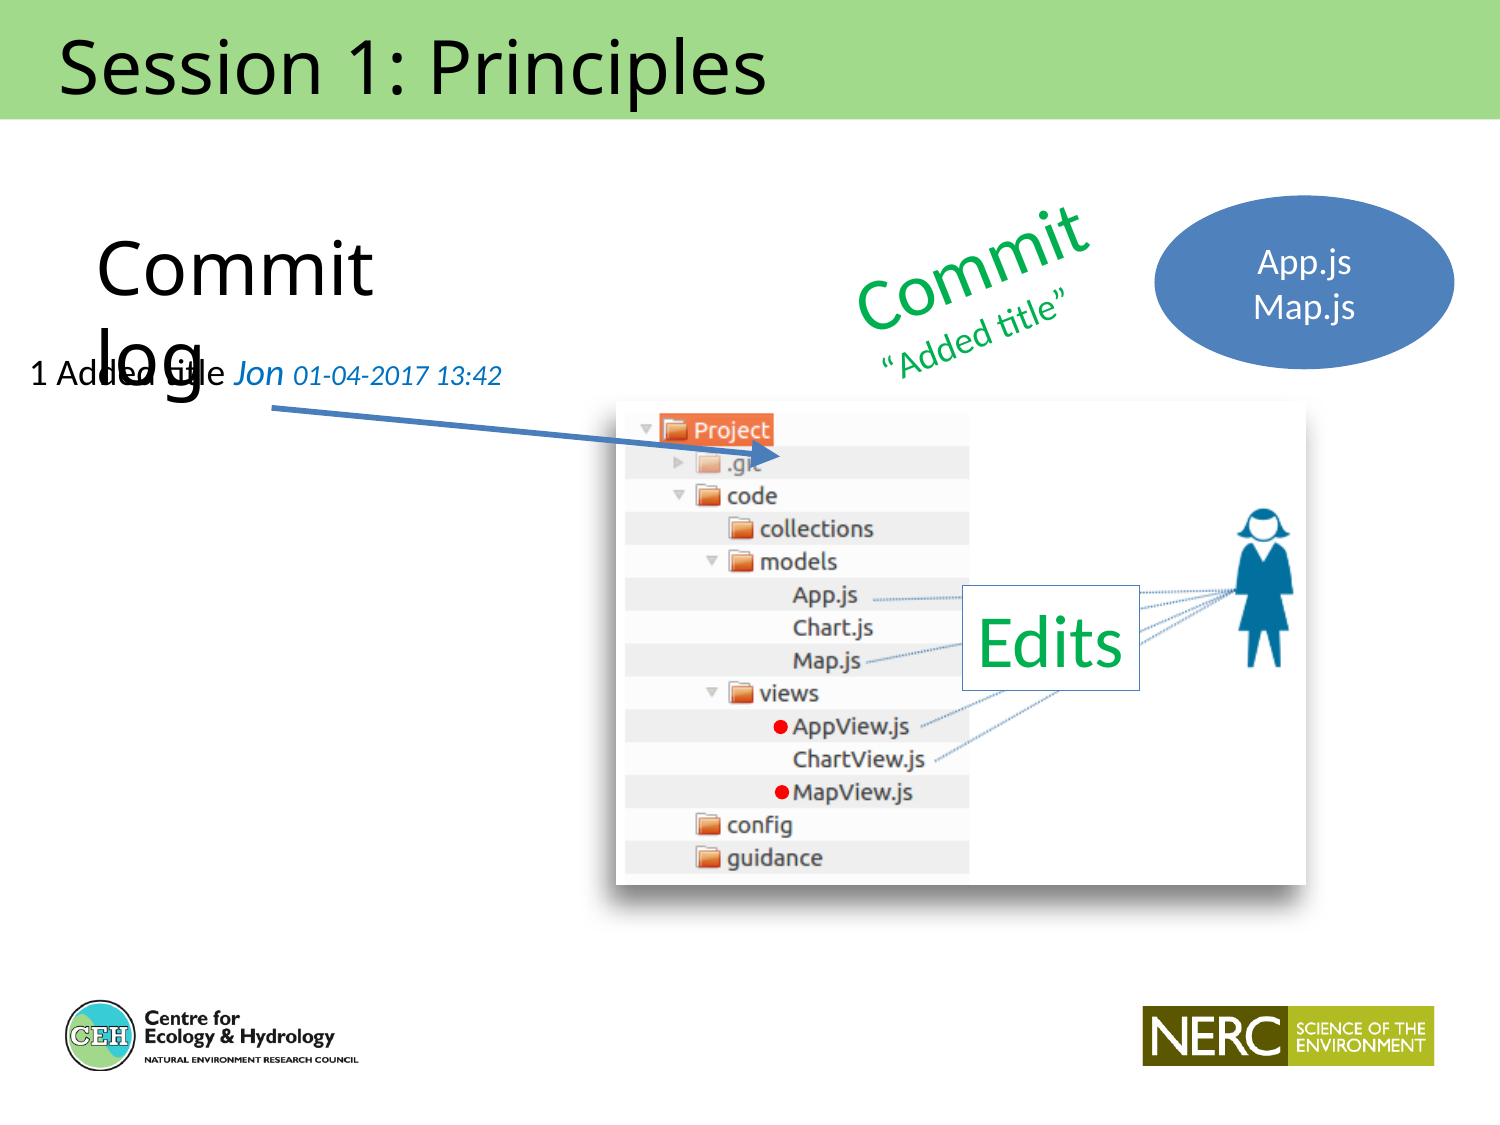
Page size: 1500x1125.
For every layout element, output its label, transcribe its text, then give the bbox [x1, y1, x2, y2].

text_box 1 Added title Jon 01-04-2017 13:42 [463, 340, 558, 401]
text_box Commit log [80, 213, 463, 408]
picture [63, 998, 359, 1071]
picture [615, 401, 1306, 885]
picture [1139, 1003, 1436, 1068]
text_box App.js Map.js [1207, 193, 1457, 372]
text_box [779, 192, 1201, 457]
text_box 1 Added title Jon 01-04-2017 13:42 [14, 340, 80, 401]
list Session 1: Principles [0, 4, 1500, 124]
